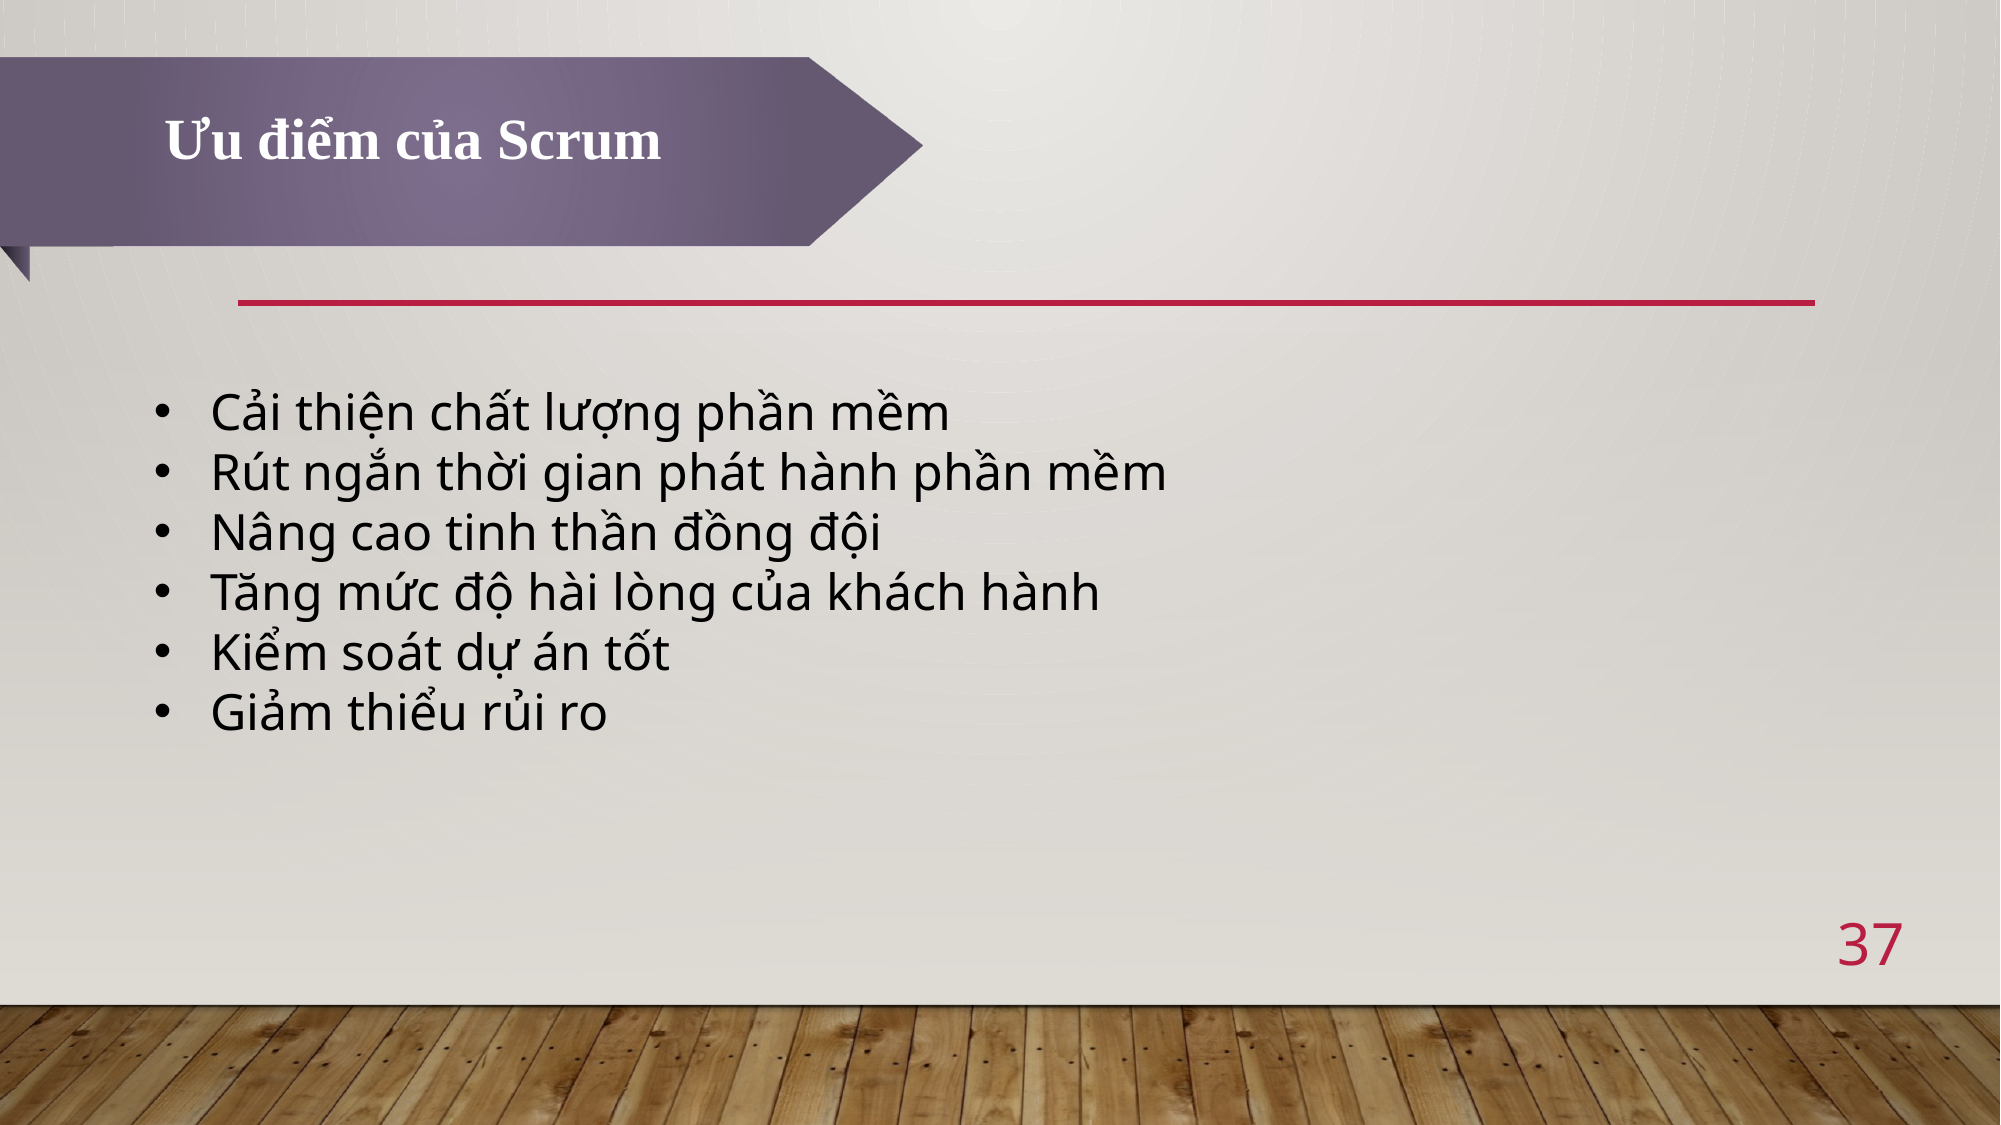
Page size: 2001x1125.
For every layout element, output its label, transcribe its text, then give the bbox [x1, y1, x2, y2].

picture [0, 1005, 2000, 1125]
slide_number 37 [1786, 899, 1920, 983]
text_box Cải thiện chất lượng phần mềm Rút ngắn thời gian phát hành phần mềm Nâng cao tinh thần đồng đội Tăng mức độ hài lòng của khách hành Kiểm soát dự án tốt Giảm thiểu rủi ro [138, 373, 1940, 748]
picture [0, 57, 923, 283]
